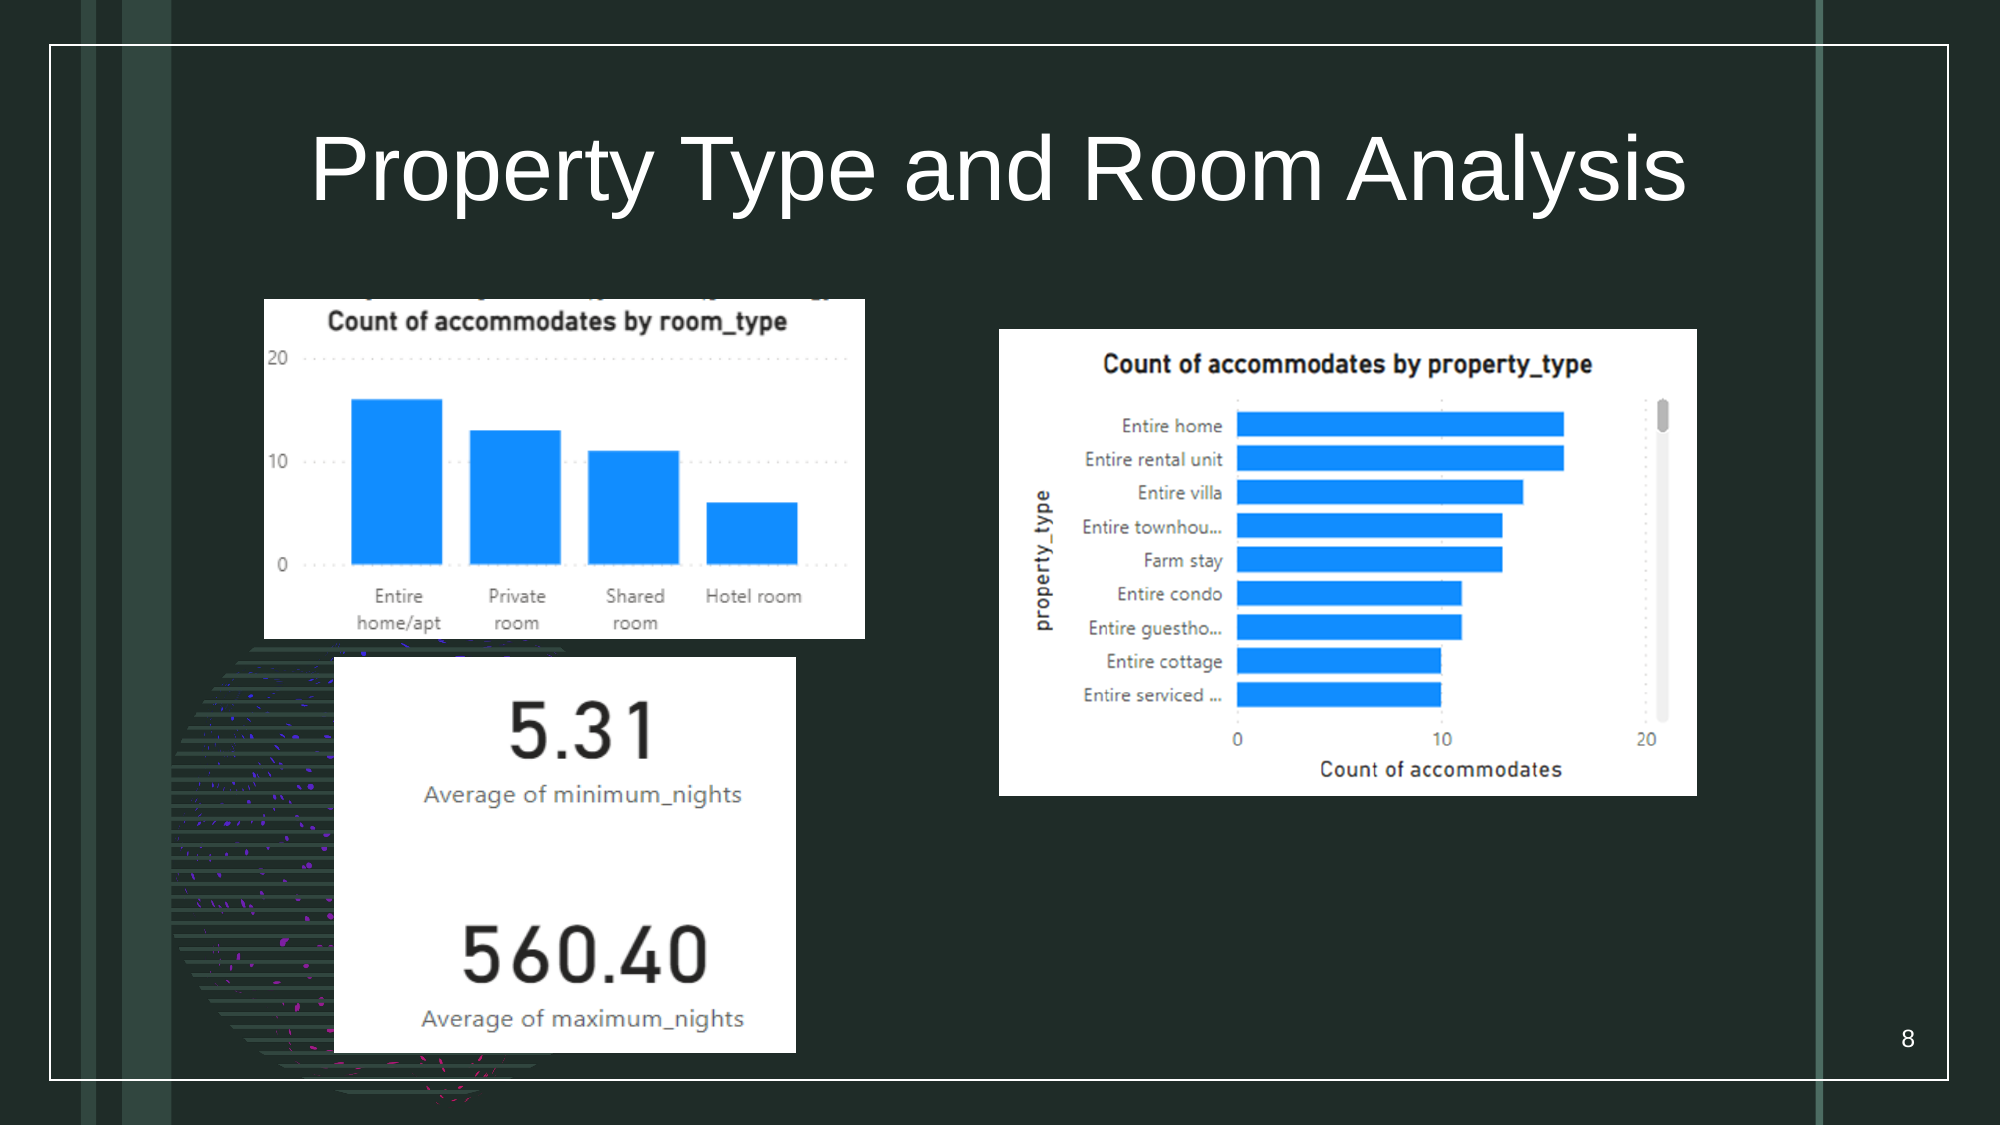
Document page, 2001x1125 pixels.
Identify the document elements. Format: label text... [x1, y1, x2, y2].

title Property Type and Room Analysis [62, 62, 1938, 280]
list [999, 329, 1697, 796]
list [264, 299, 865, 639]
slide_number 8 [1791, 1008, 1931, 1068]
picture [172, 1081, 677, 1125]
picture [172, 562, 796, 1079]
